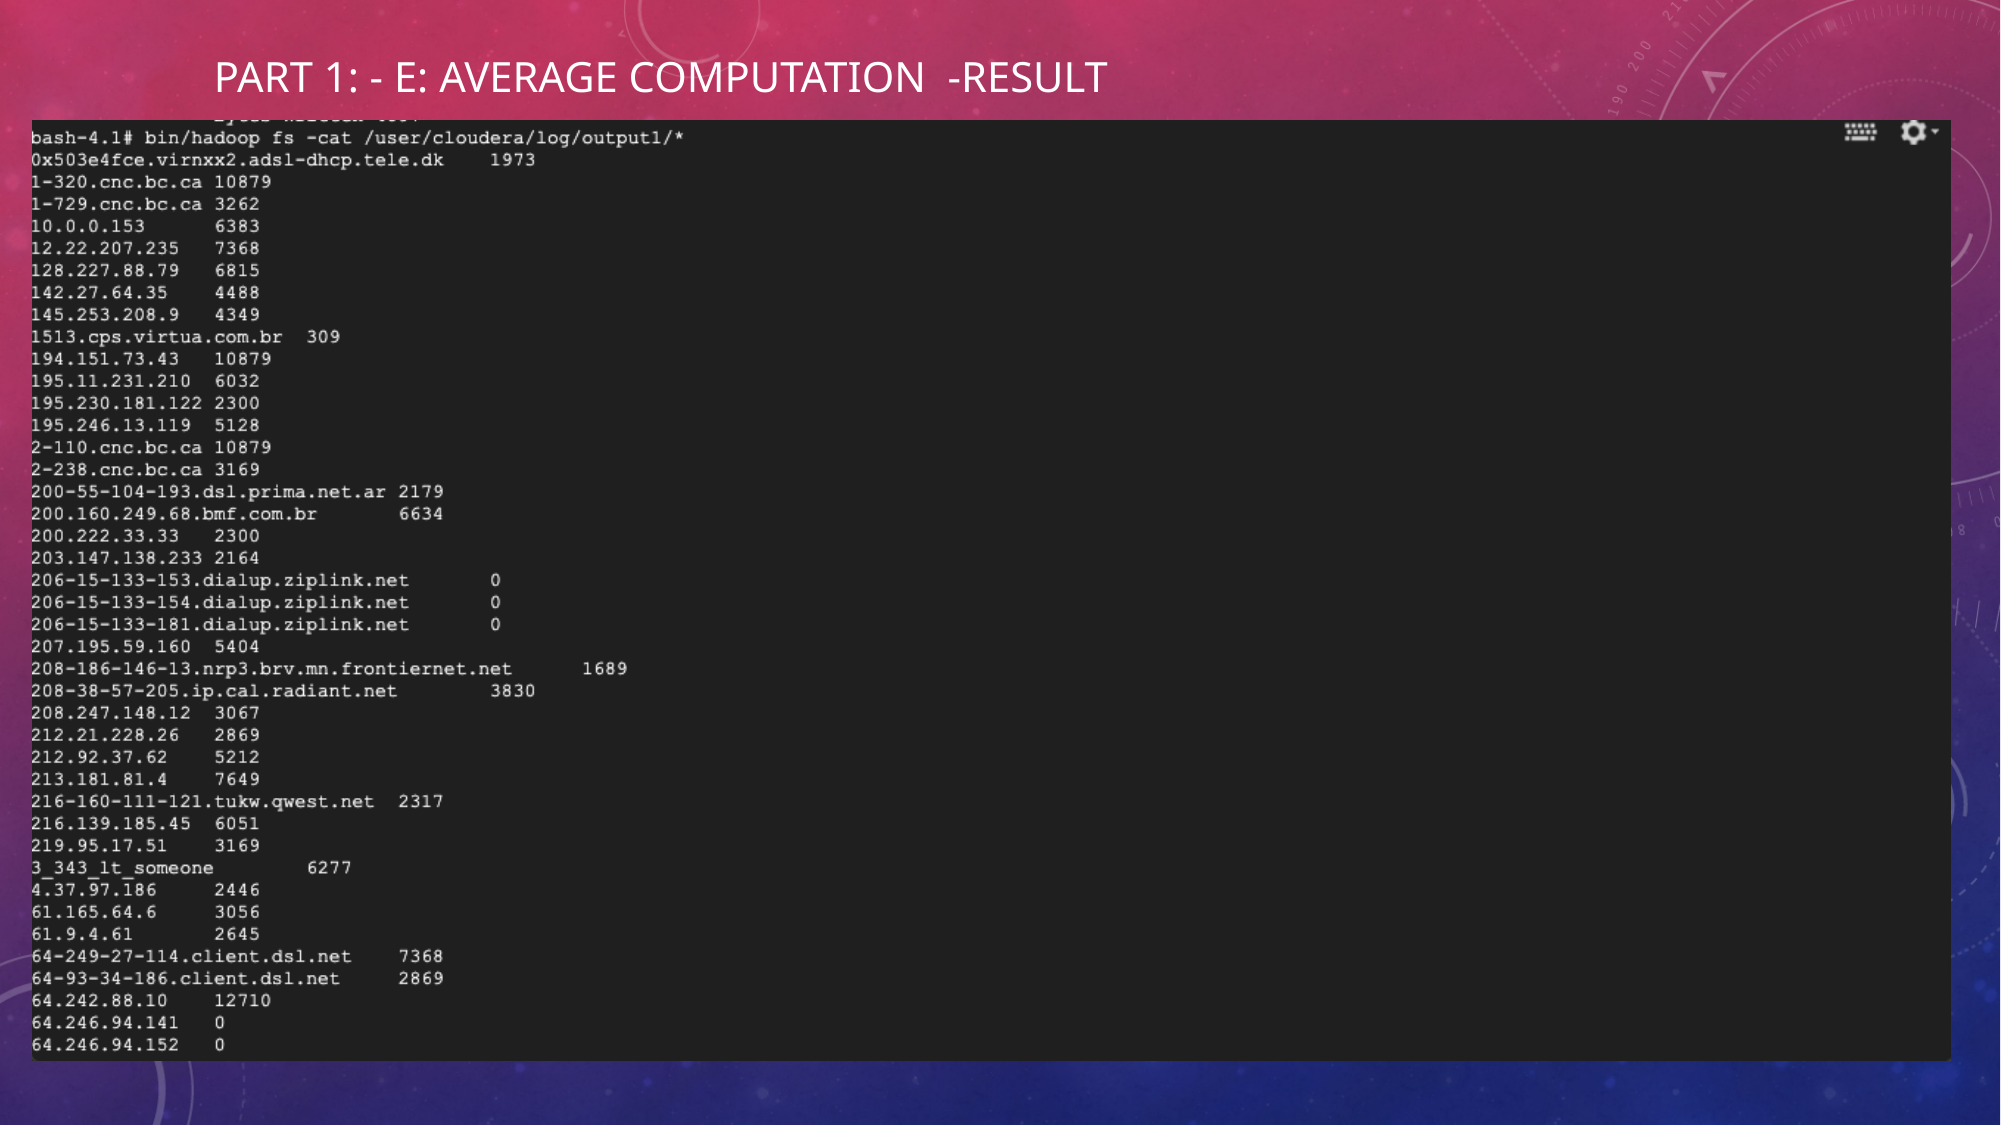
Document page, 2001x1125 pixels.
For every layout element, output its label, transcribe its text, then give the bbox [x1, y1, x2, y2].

title Part 1: - E: AVERAGE COMPUTAtION -result [199, 31, 1784, 118]
picture [0, 0, 2001, 1125]
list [32, 119, 1952, 1062]
